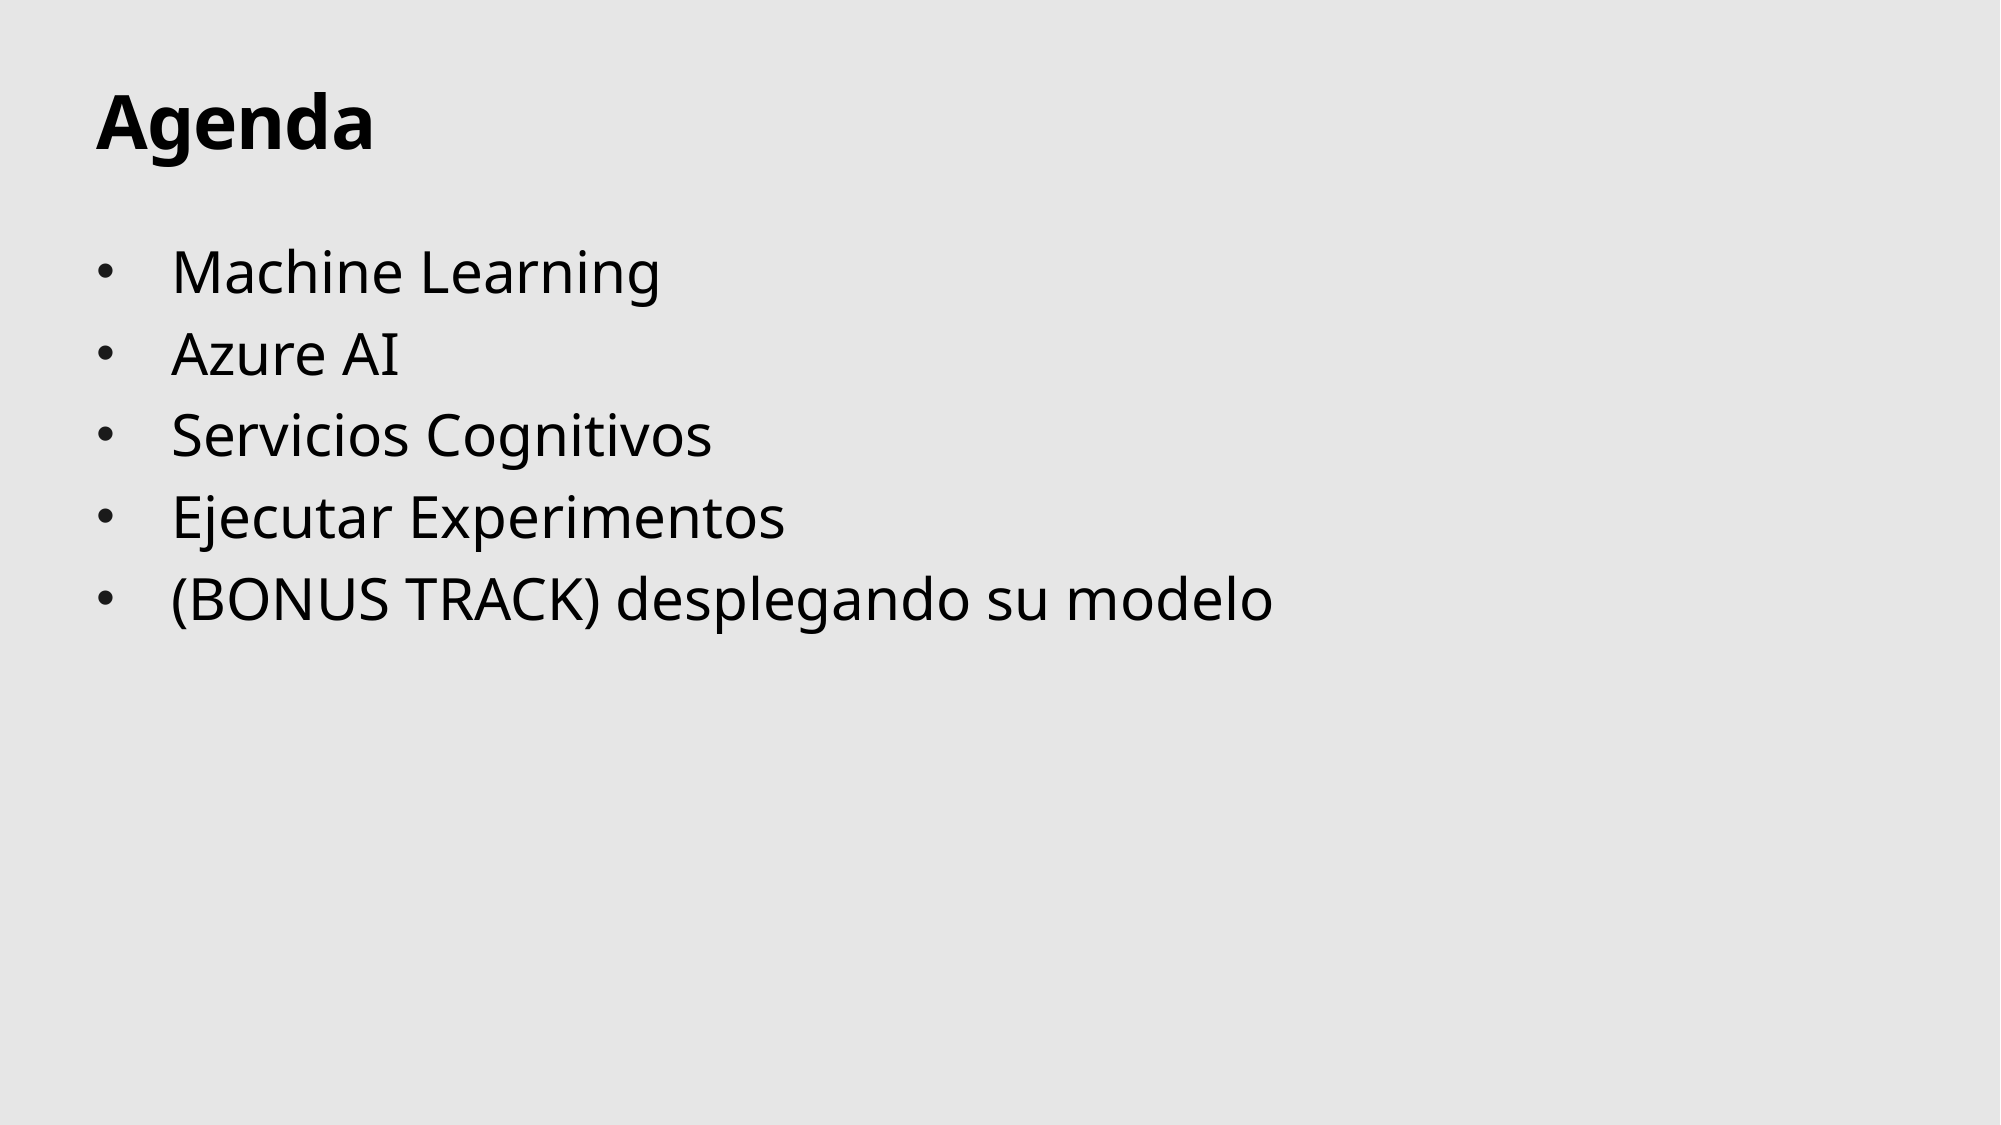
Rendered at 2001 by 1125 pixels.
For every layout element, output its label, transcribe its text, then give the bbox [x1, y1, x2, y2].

title Agenda [96, 75, 1904, 166]
list Machine Learning Azure AI Servicios Cognitivos Ejecutar Experimentos (BONUS TRACK) desplegando su modelo [96, 235, 1904, 646]
